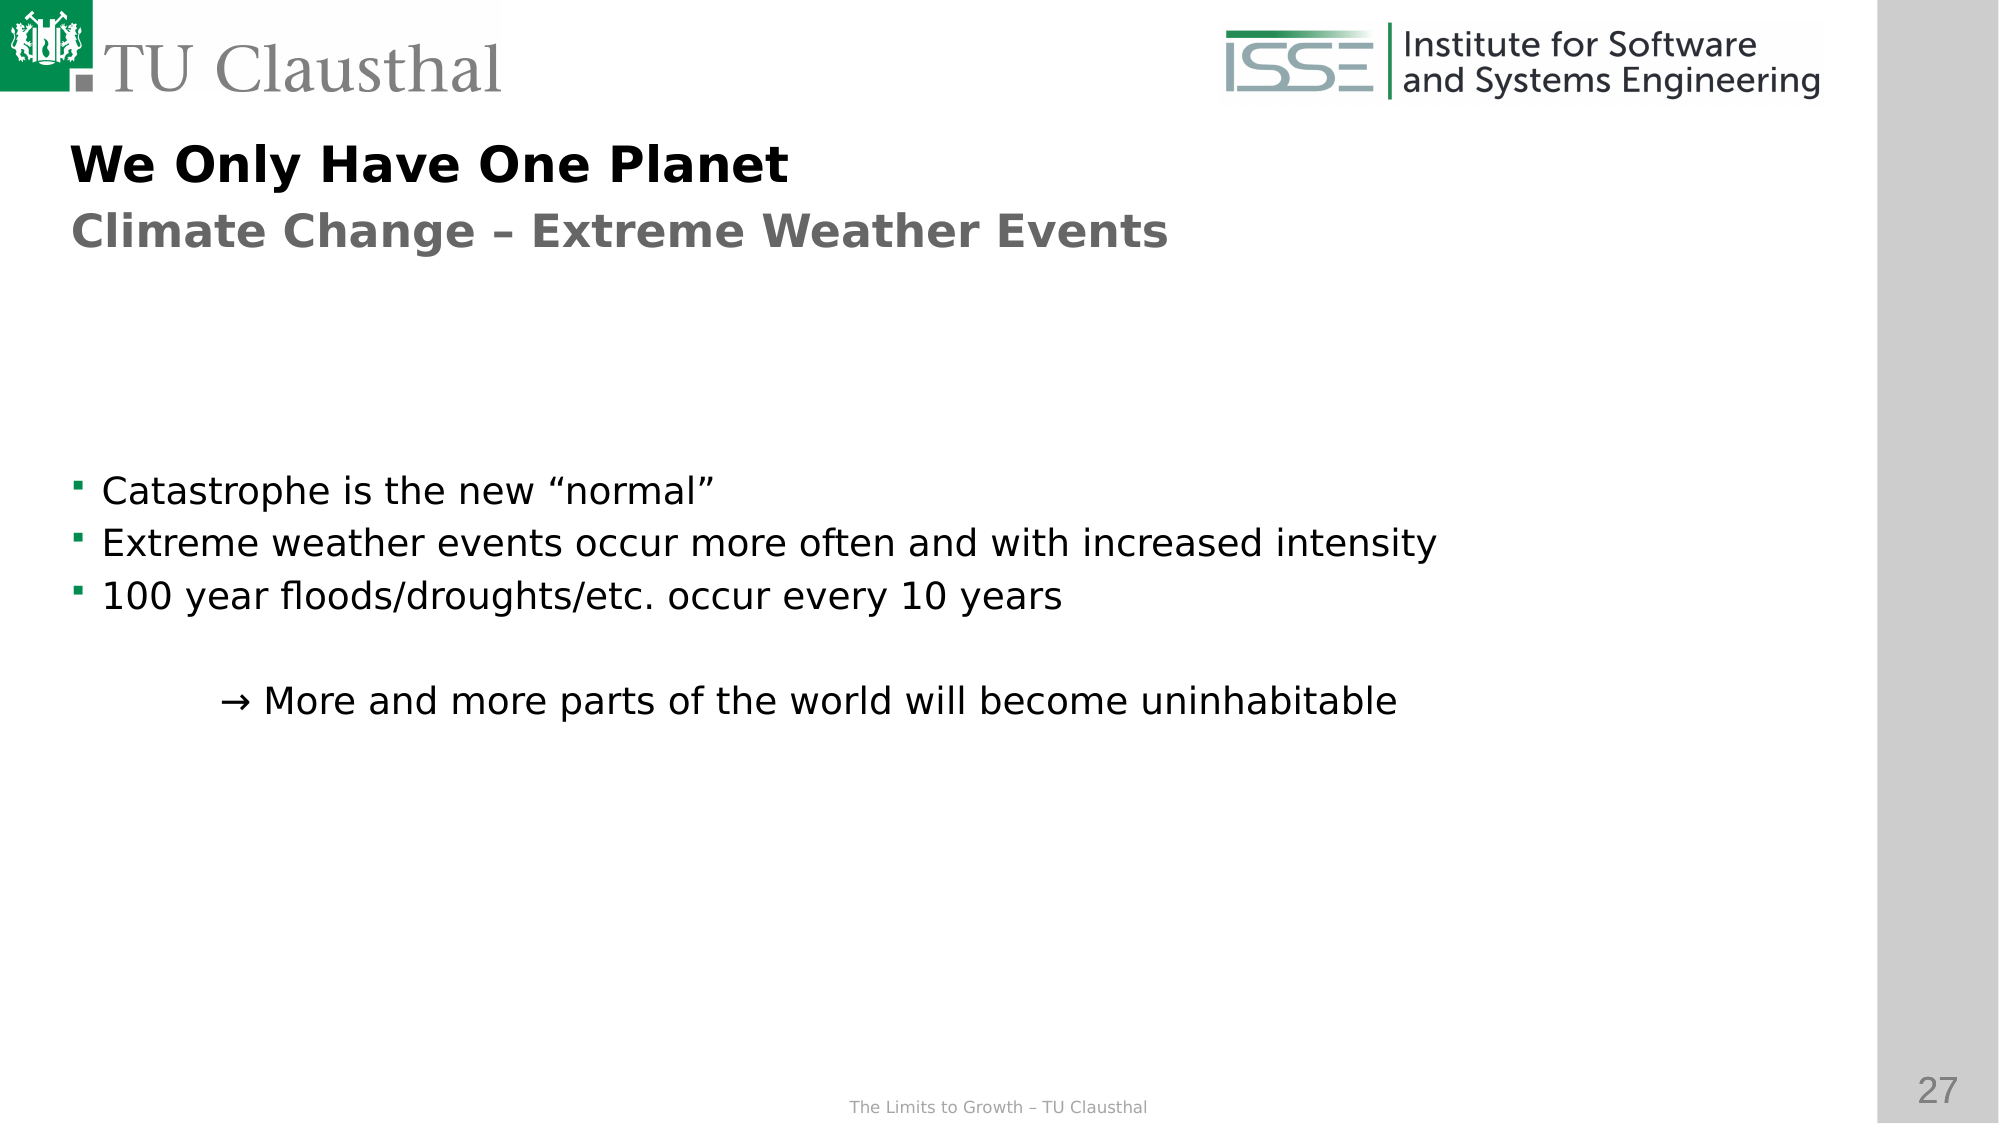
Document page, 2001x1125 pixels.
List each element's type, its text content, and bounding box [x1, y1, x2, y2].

text_box Catastrophe is the new “normal” Extreme weather events occur more often and with increased intensity 100 year floods/droughts/etc. occur every 10 years → More and more parts of the world will become uninhabitable [54, 207, 1818, 1034]
text_box We Only Have One Planet [54, 125, 1818, 207]
picture [0, 0, 501, 92]
picture [1218, 22, 1825, 106]
text_box Climate Change – Extreme Weather Events [70, 188, 1769, 269]
